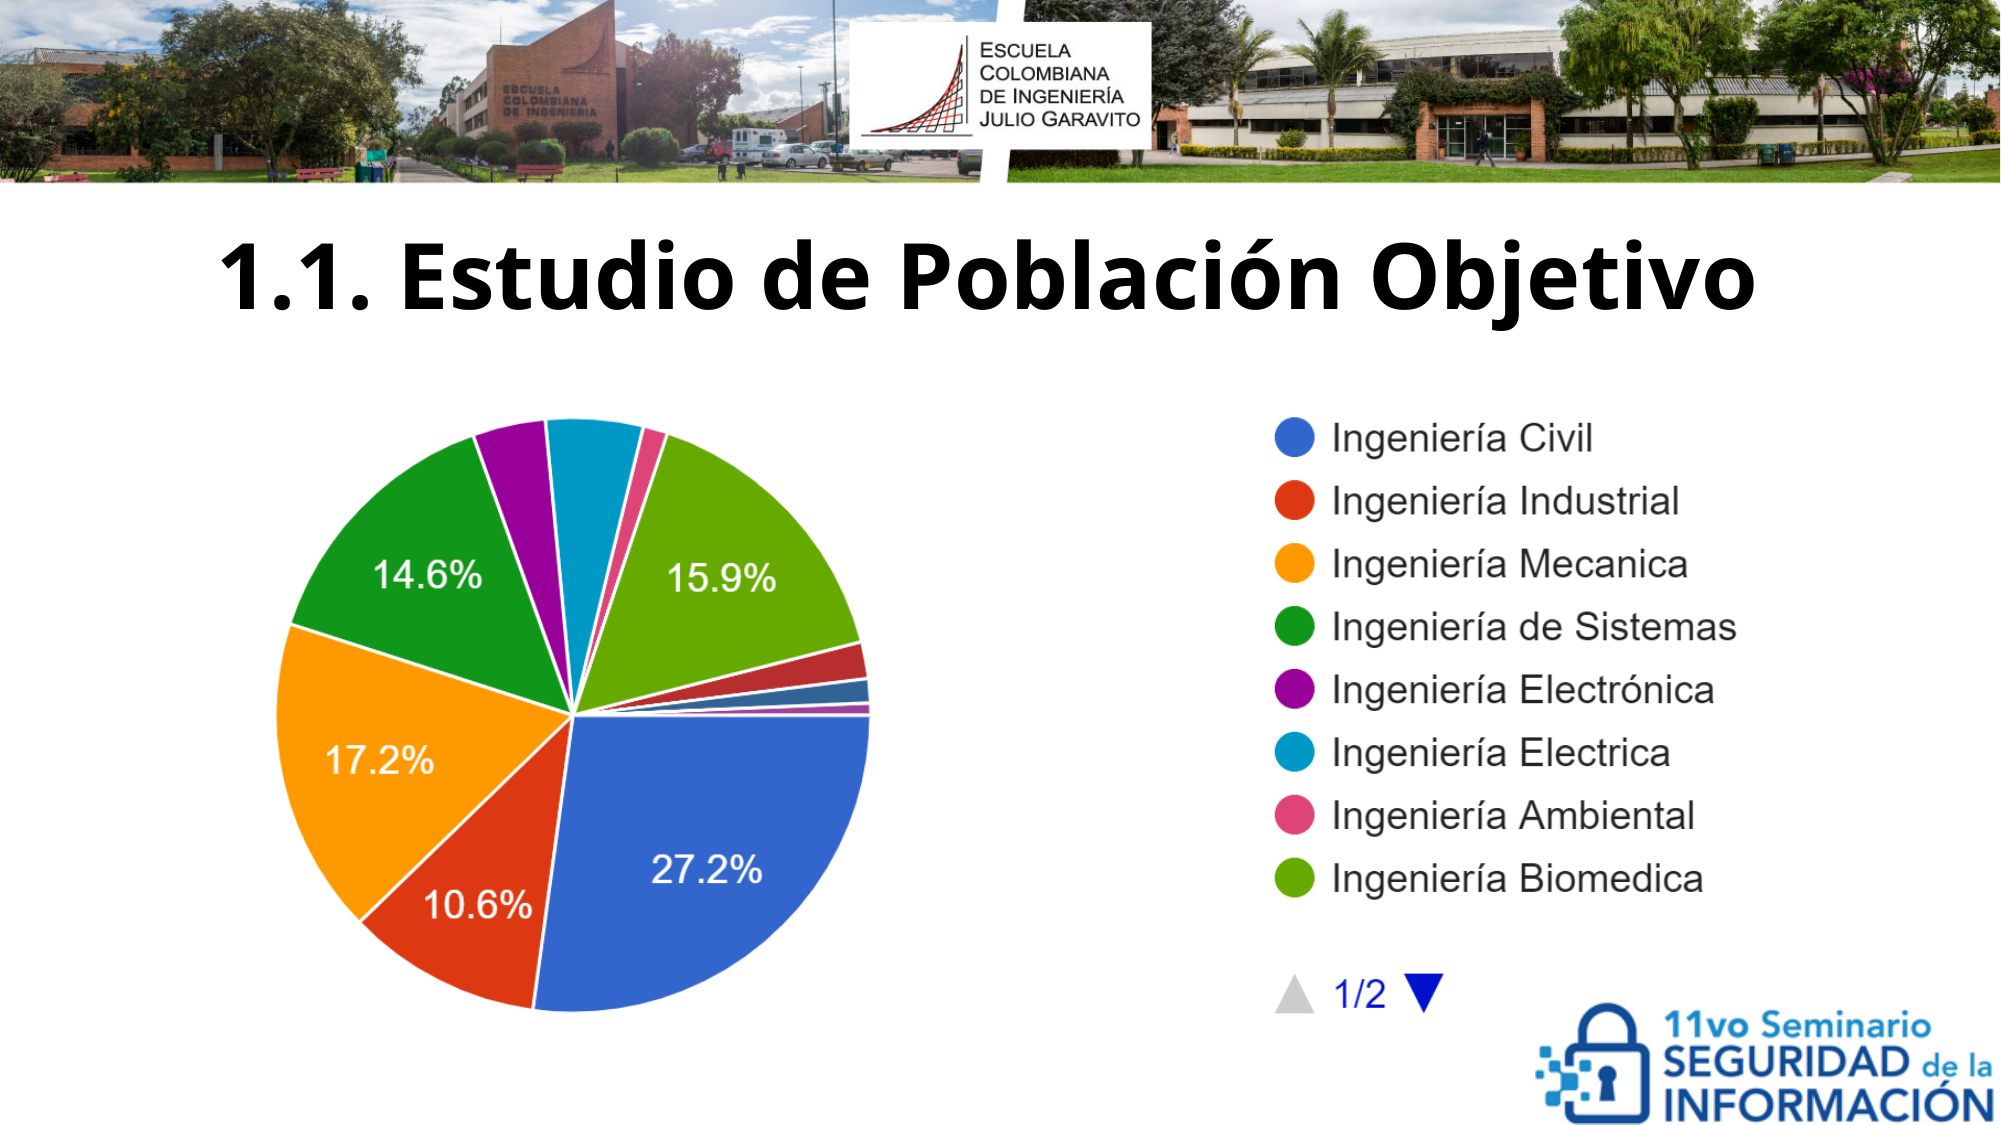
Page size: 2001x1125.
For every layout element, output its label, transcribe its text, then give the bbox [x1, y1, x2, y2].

picture [0, 0, 2001, 1125]
title 1.1. Estudio de Población Objetivo [137, 170, 1863, 389]
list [195, 380, 1805, 1080]
